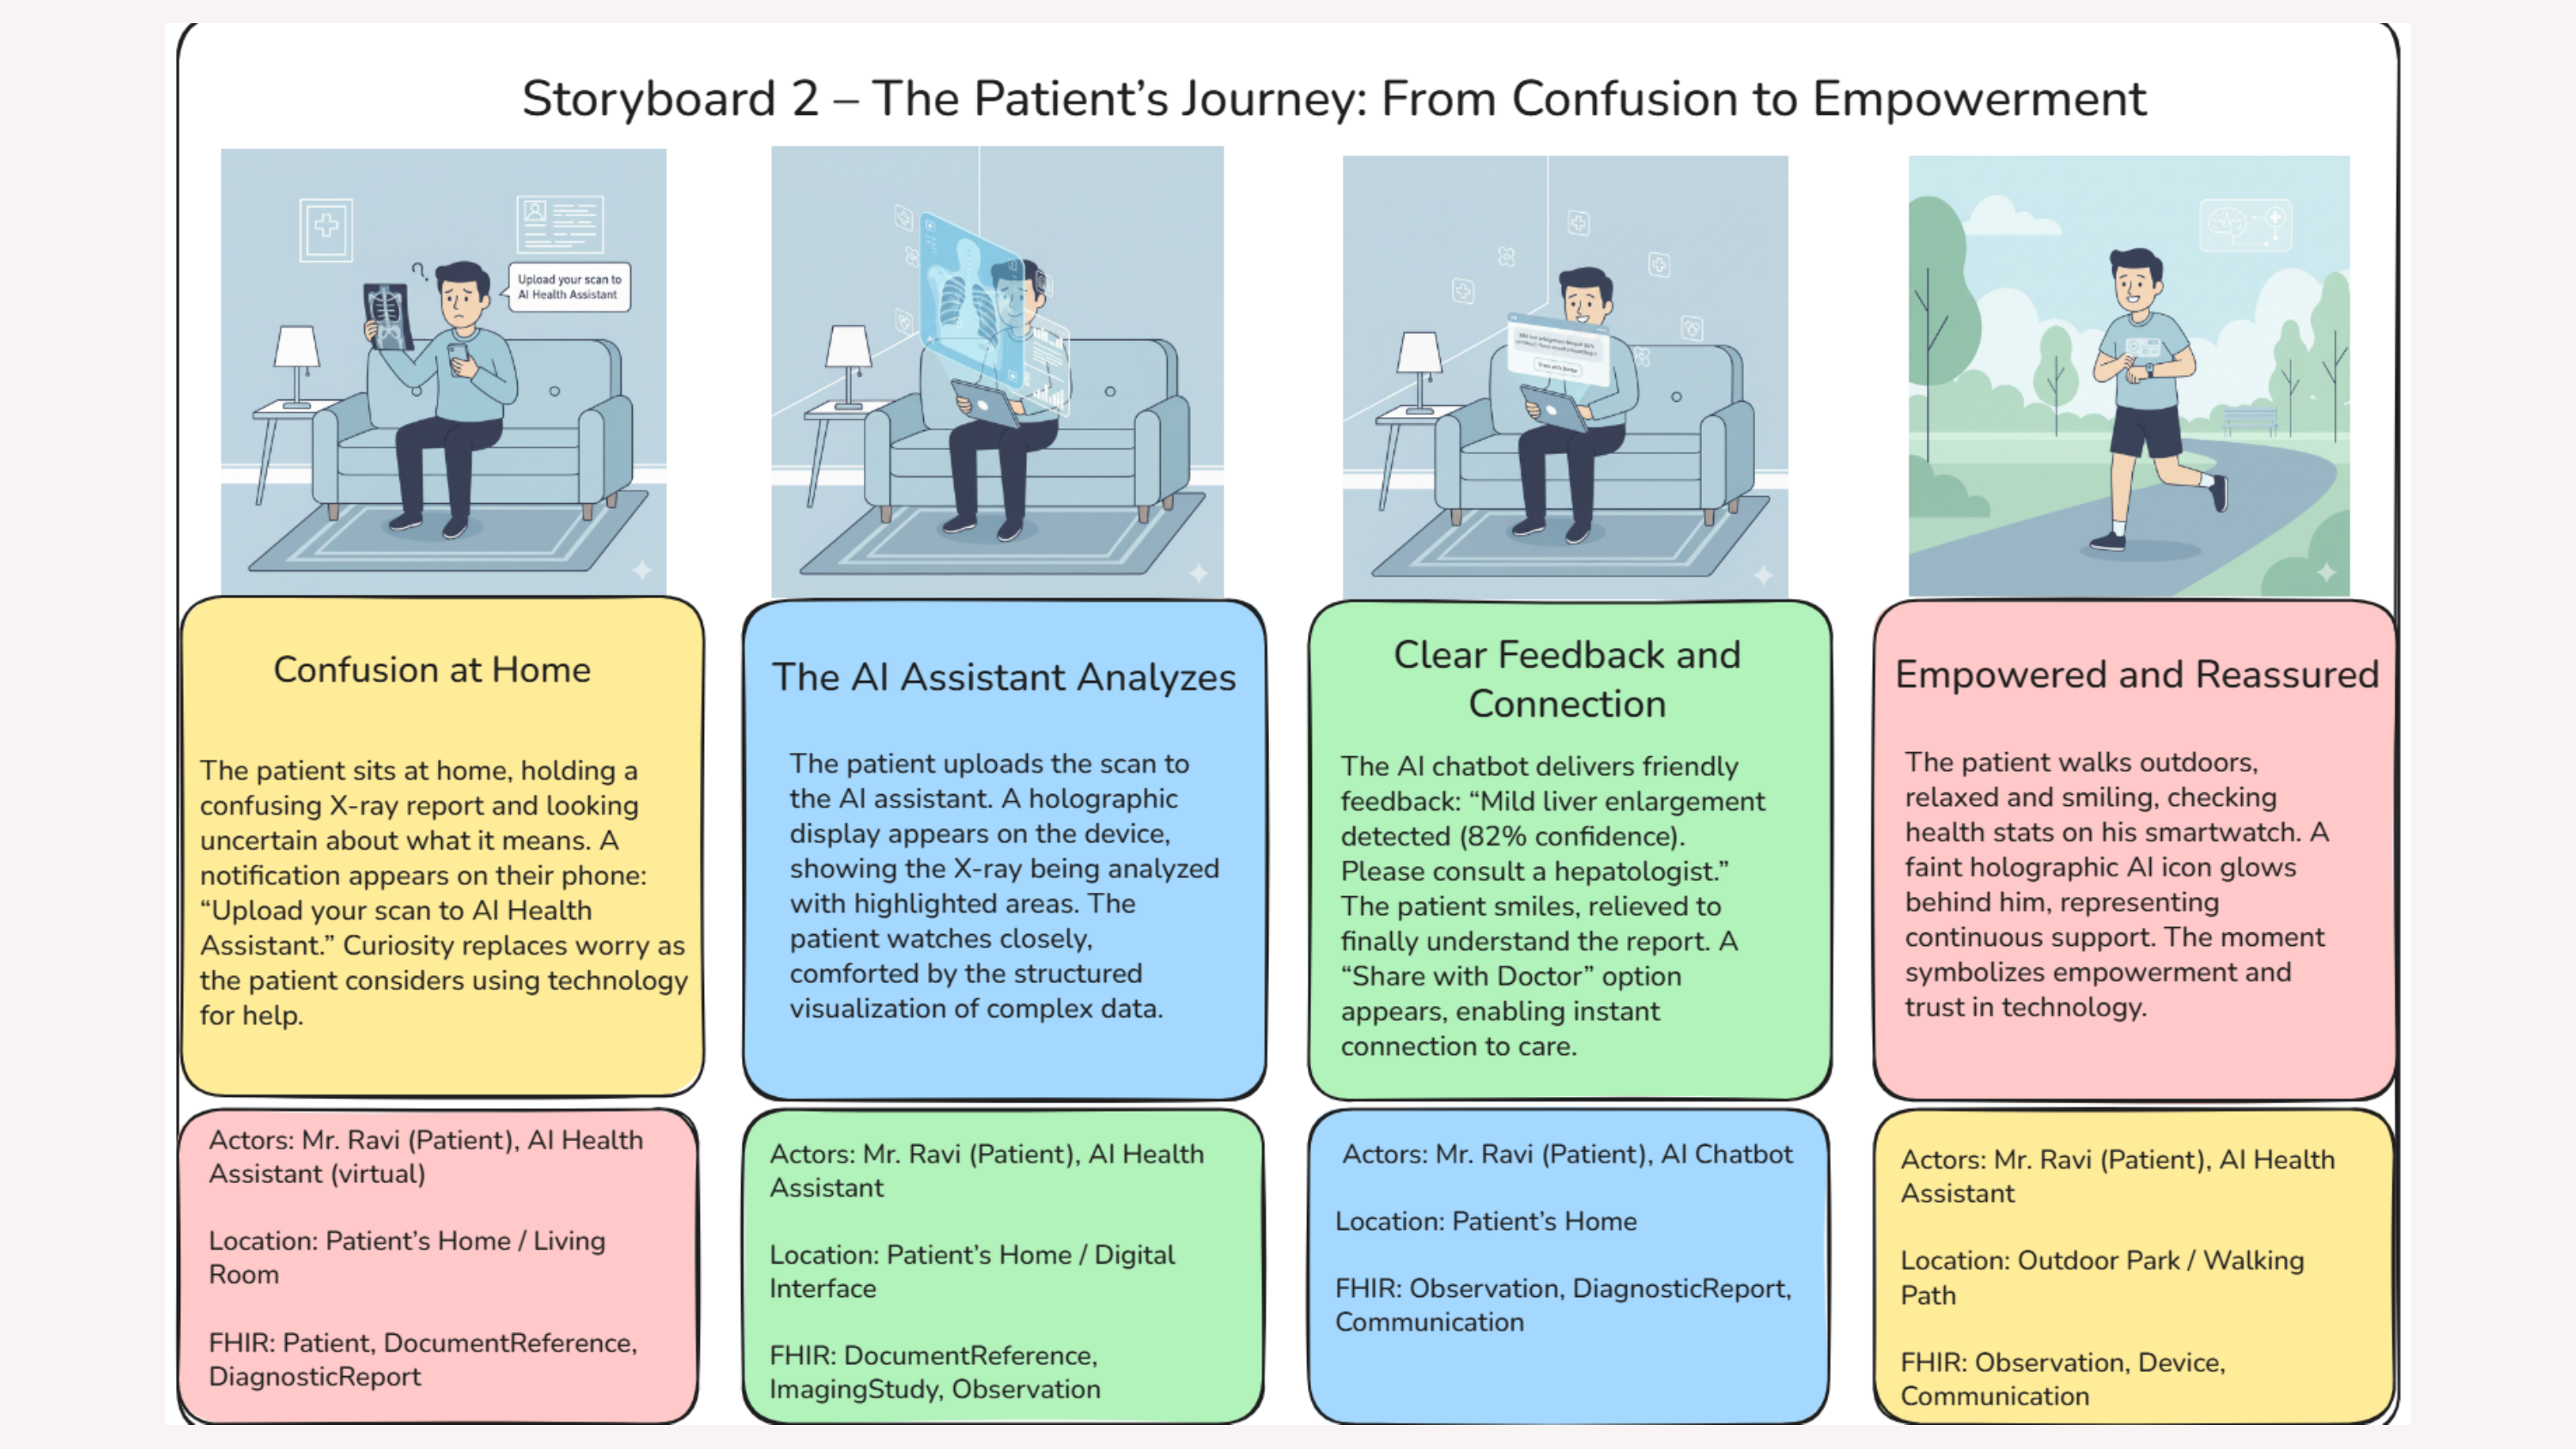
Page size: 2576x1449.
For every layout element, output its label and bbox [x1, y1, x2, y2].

text_box [164, 23, 2412, 1425]
